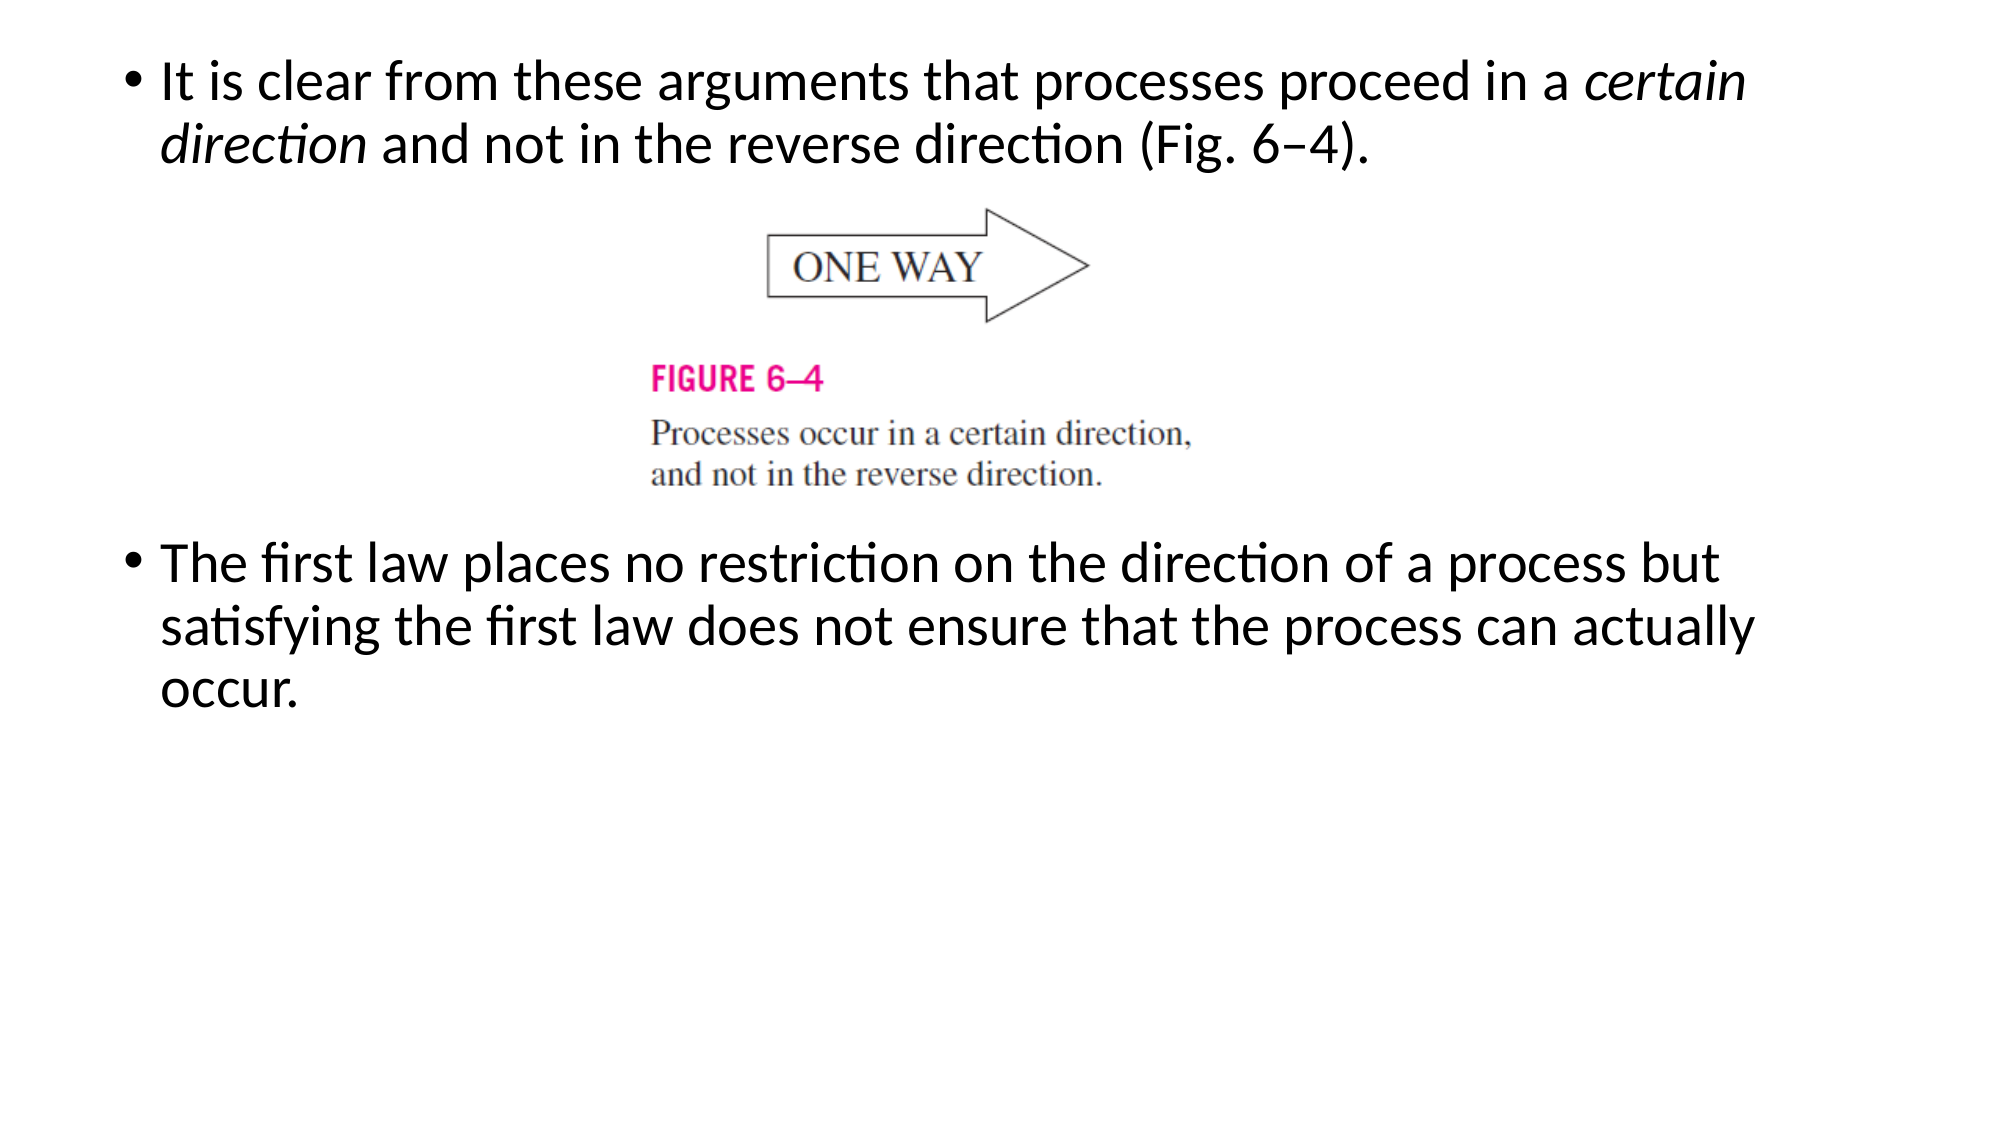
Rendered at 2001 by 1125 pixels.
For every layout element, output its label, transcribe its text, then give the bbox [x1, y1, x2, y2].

list It is clear from these arguments that processes proceed in a certain direction and not in the reverse direction (Fig. 6–4). The first law places no restriction on the direction of a process but satisfying the first law does not ensure that the process can actually occur. [108, 43, 1834, 757]
picture [642, 202, 1224, 522]
